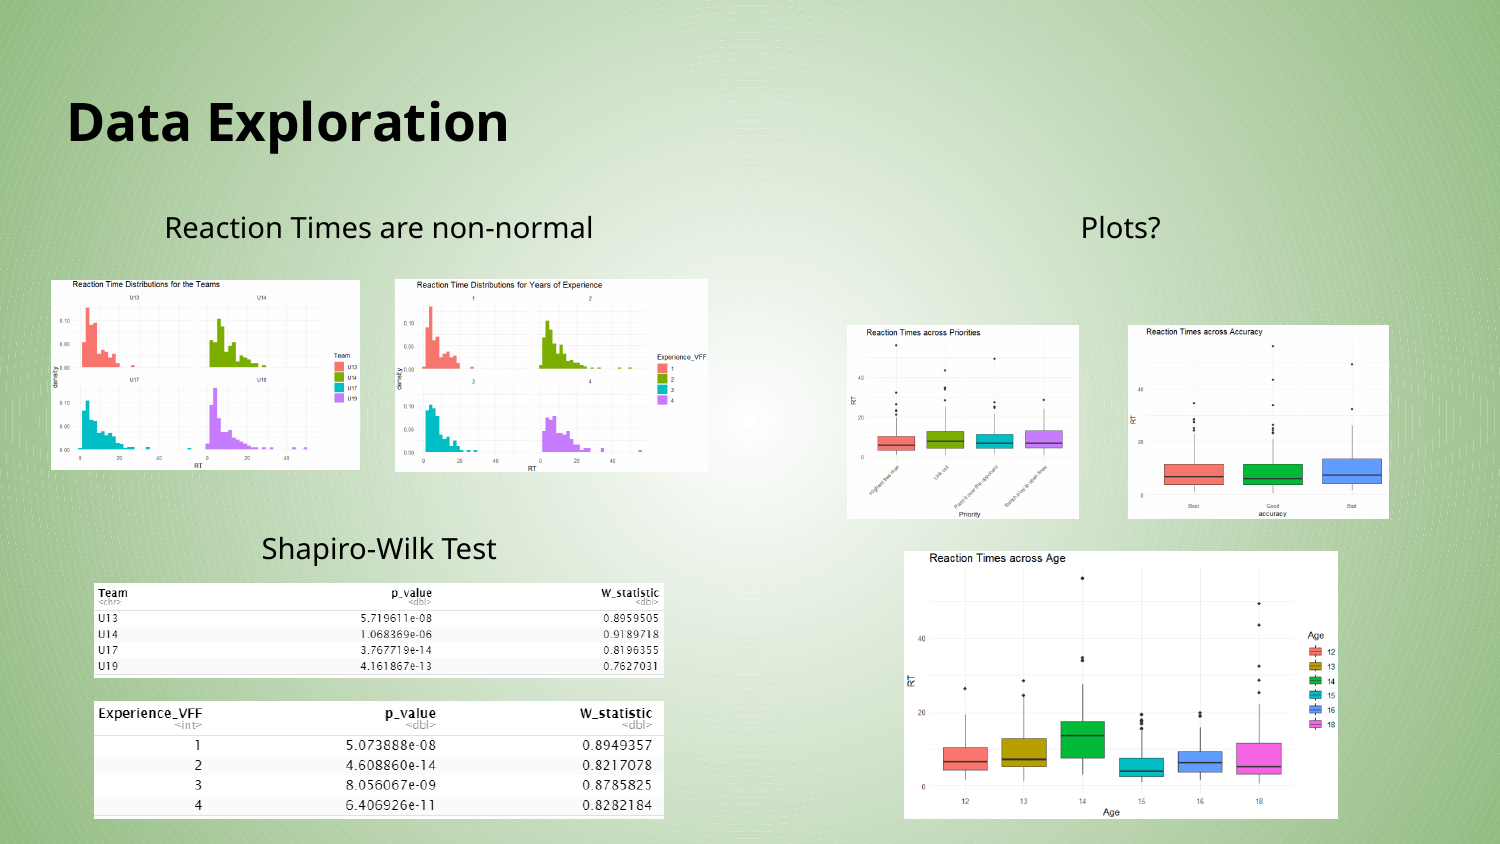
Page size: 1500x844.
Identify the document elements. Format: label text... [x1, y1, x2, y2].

title Data Exploration [51, 72, 1449, 167]
list Reaction Times are non-normal [51, 189, 708, 283]
picture [904, 551, 1338, 819]
picture [395, 278, 708, 472]
text_box Shapiro-Wilk Test [51, 515, 708, 610]
picture [847, 325, 1080, 519]
picture [50, 280, 360, 470]
picture [94, 583, 665, 678]
picture [94, 700, 665, 819]
list Plots? [792, 189, 1449, 283]
picture [1128, 325, 1389, 519]
